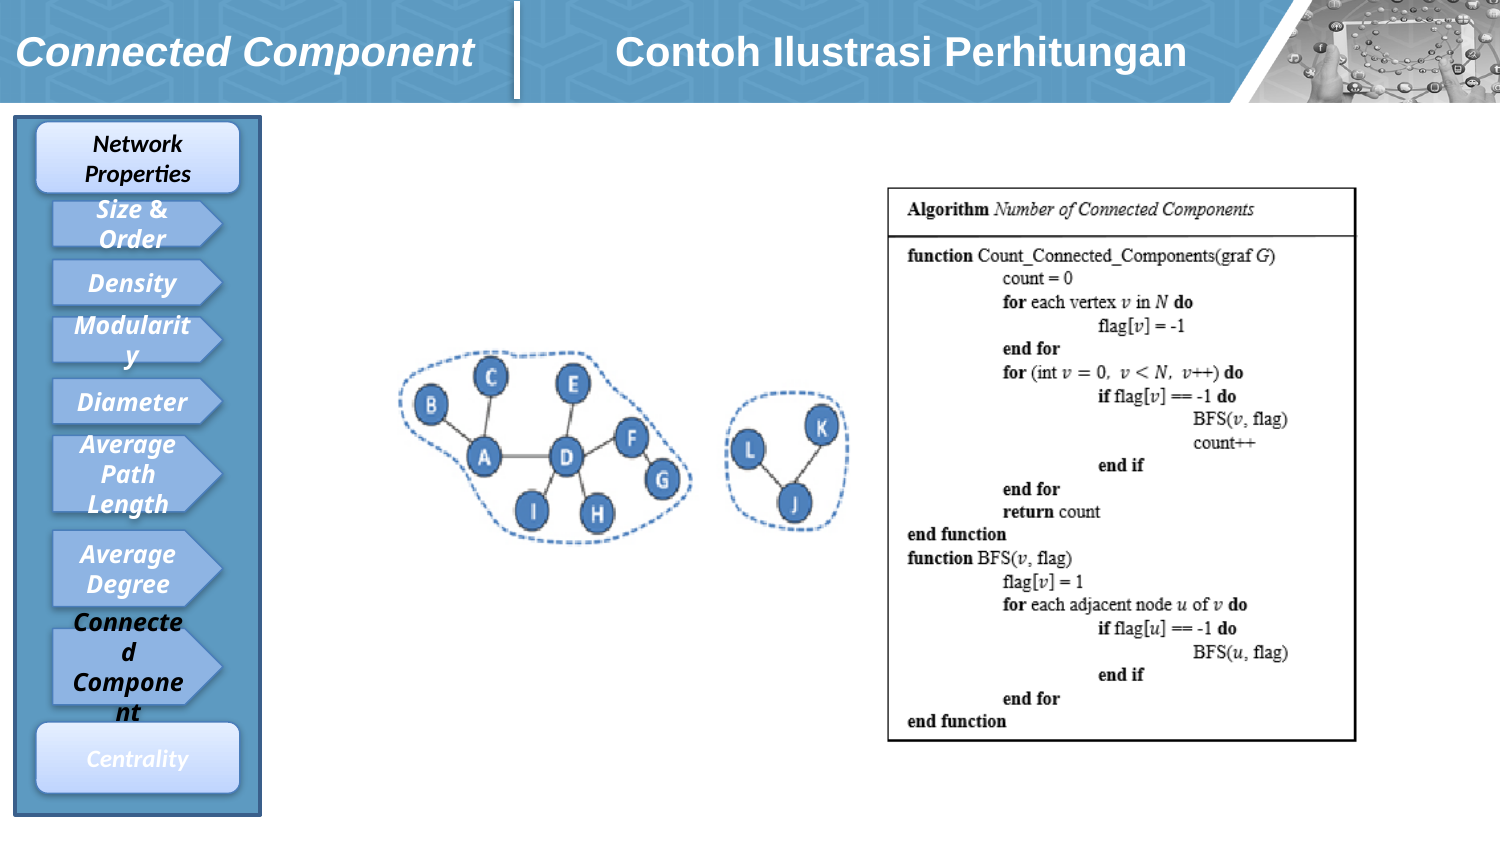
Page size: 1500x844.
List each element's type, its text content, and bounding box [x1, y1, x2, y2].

text_box Modularity [51, 316, 224, 364]
text_box [13, 115, 262, 817]
text_box Connected Component [51, 627, 224, 706]
text_box Density [51, 258, 224, 306]
picture [0, 0, 1500, 844]
text_box Average Degree [51, 529, 224, 608]
text_box Average Path Length [51, 434, 224, 513]
text_box Size & Order [51, 200, 224, 248]
text_box Centrality [34, 721, 241, 795]
title Connected Component Contoh Ilustrasi Perhitungan [0, 0, 512, 99]
text_box [287, 116, 1467, 828]
text_box Diameter [51, 377, 224, 425]
title Connected Component Contoh Ilustrasi Perhitungan [520, 0, 1287, 99]
text_box Network Properties [34, 120, 241, 194]
